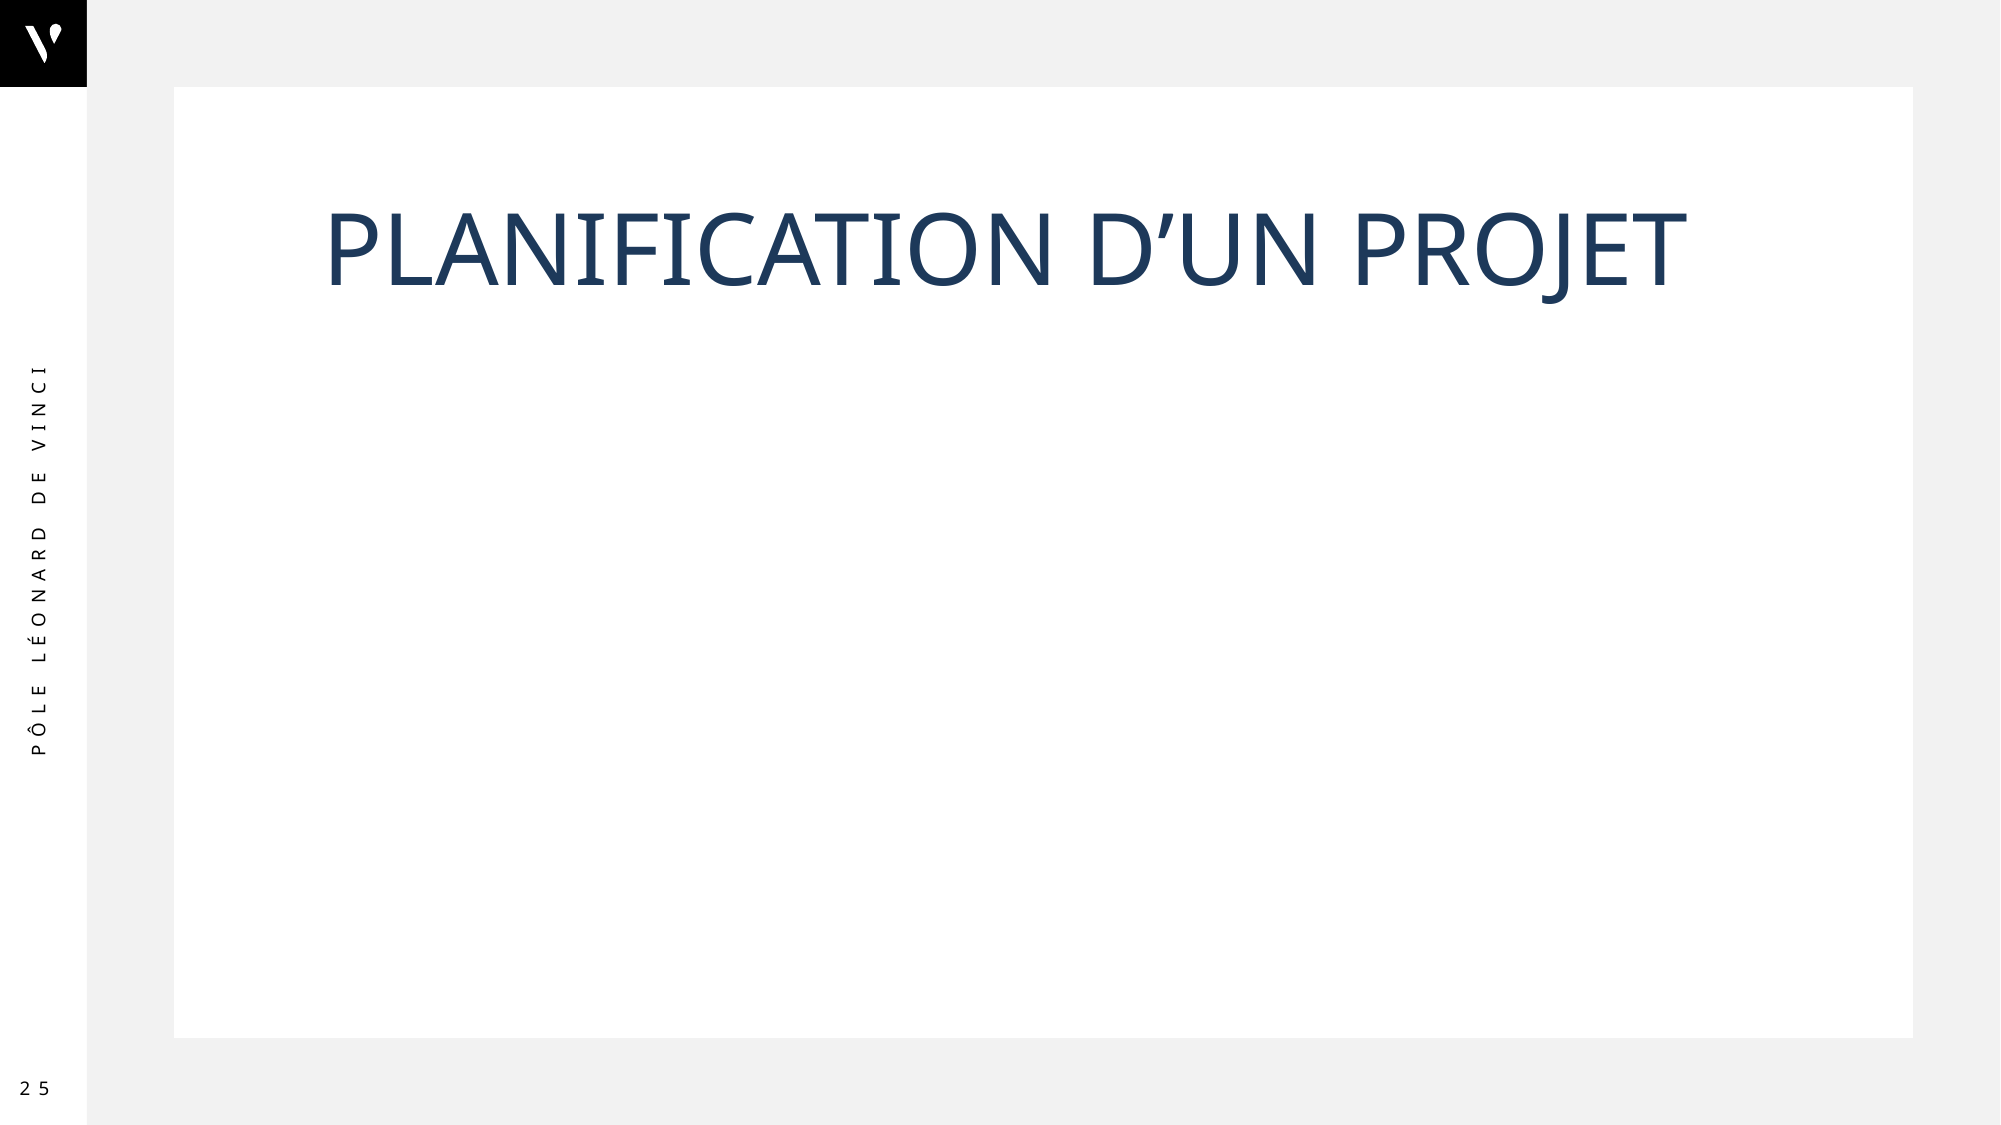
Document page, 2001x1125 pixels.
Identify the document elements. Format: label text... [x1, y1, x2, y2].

list Planification d’un projet [311, 199, 1701, 401]
slide_number 25 [0, 1077, 64, 1100]
